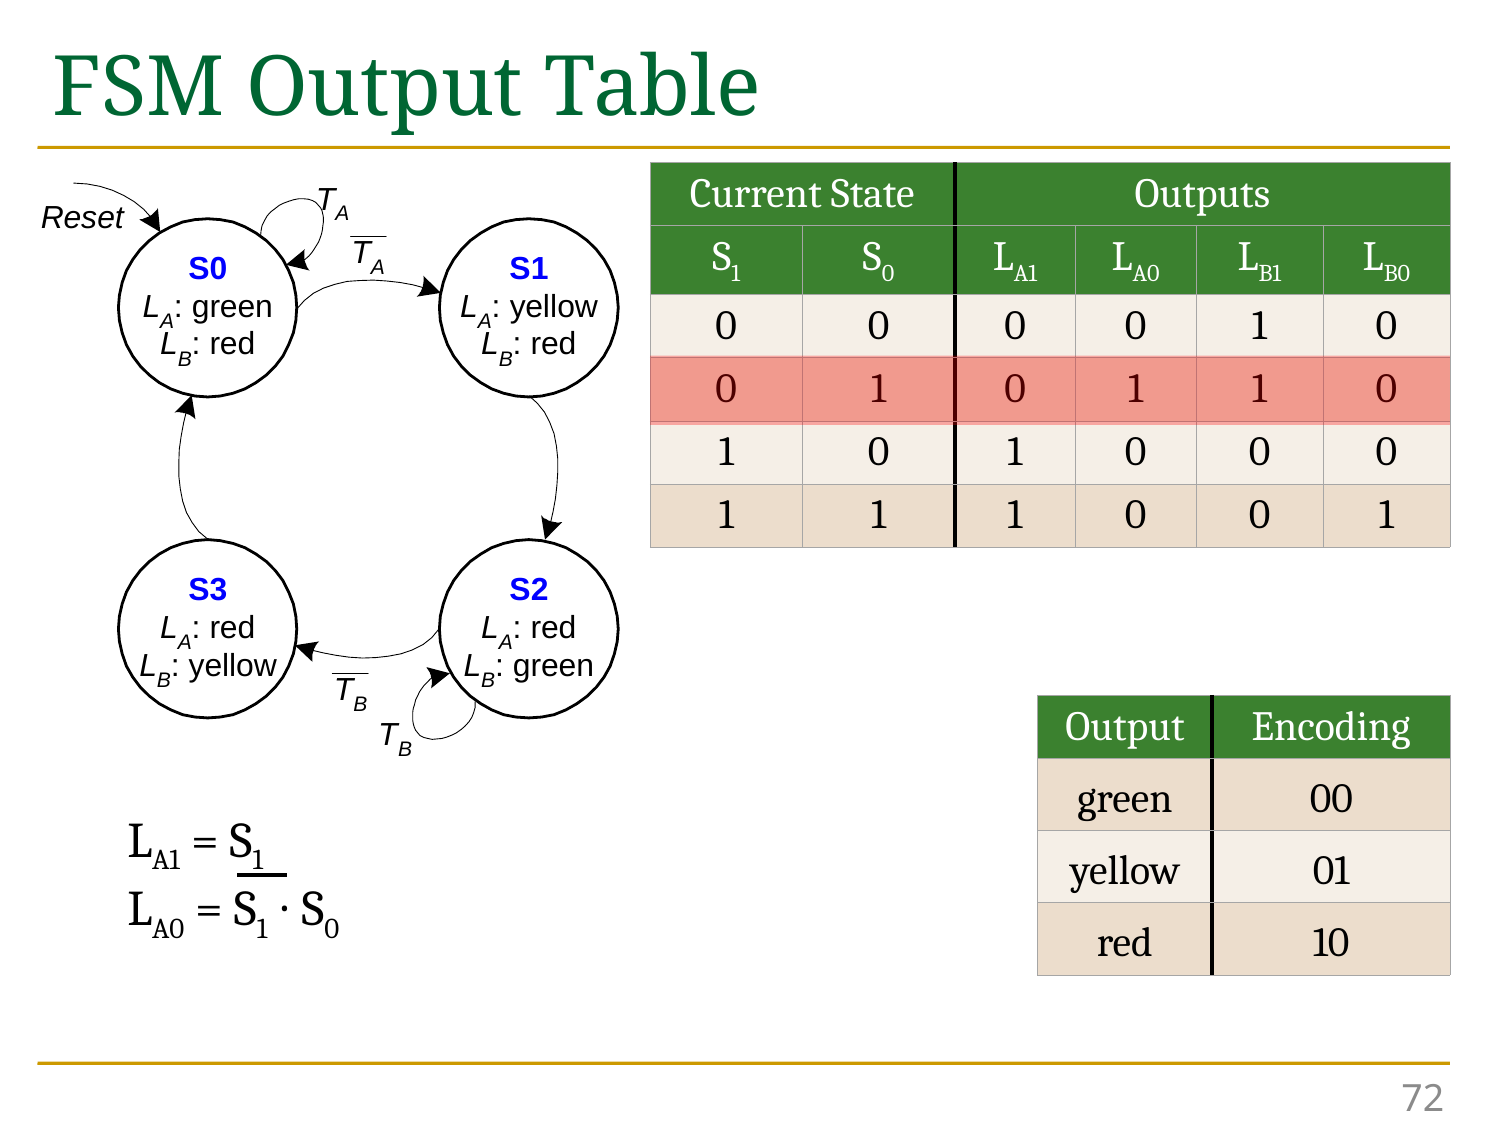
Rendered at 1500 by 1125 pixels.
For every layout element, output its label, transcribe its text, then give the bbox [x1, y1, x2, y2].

table_cell 0 [1197, 425, 1323, 484]
table_cell 1 [957, 425, 1075, 484]
table_cell LA0 [1076, 226, 1196, 294]
table_cell yellow [1038, 831, 1210, 902]
table_cell LA1 [957, 226, 1075, 294]
table_header Output [1038, 696, 1210, 758]
table_cell red [1038, 903, 1210, 975]
table_cell 0 [651, 295, 802, 355]
table_cell LB1 [1197, 226, 1323, 294]
table_cell 0 [1076, 295, 1196, 355]
table_cell 0 [1197, 485, 1323, 547]
title FSM Output Table [37, 24, 1450, 200]
table_cell 0 [803, 425, 953, 484]
table_cell 0 [1076, 485, 1196, 547]
table_cell 1 [651, 425, 802, 484]
table_cell 1 [957, 485, 1075, 547]
table_cell 0 [957, 295, 1075, 355]
table_cell green [1038, 759, 1210, 830]
table_cell 1 [803, 485, 953, 547]
text_box [650, 355, 1450, 425]
table_cell 0 [803, 295, 953, 355]
table_cell 1 [1197, 295, 1323, 355]
table_cell S1 [651, 226, 802, 294]
table_header Encoding [1214, 696, 1450, 758]
table_cell S0 [803, 226, 953, 294]
table_cell 0 [1324, 295, 1450, 355]
table_cell 0 [1076, 425, 1196, 484]
table_cell 00 [1214, 759, 1450, 830]
table_cell LB0 [1324, 226, 1450, 294]
table_cell 1 [1324, 485, 1450, 547]
text_box LA1 = S1 LA0 = S1 ∙ S0 [112, 799, 488, 952]
table_cell 01 [1214, 831, 1450, 902]
table_header Current State [651, 163, 953, 225]
table_cell 10 [1214, 903, 1450, 975]
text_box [15, 153, 640, 776]
table_header Outputs [957, 163, 1450, 225]
table_cell 0 [1324, 425, 1450, 484]
table_cell 1 [651, 485, 802, 547]
slide_number 72 [1121, 1066, 1460, 1125]
